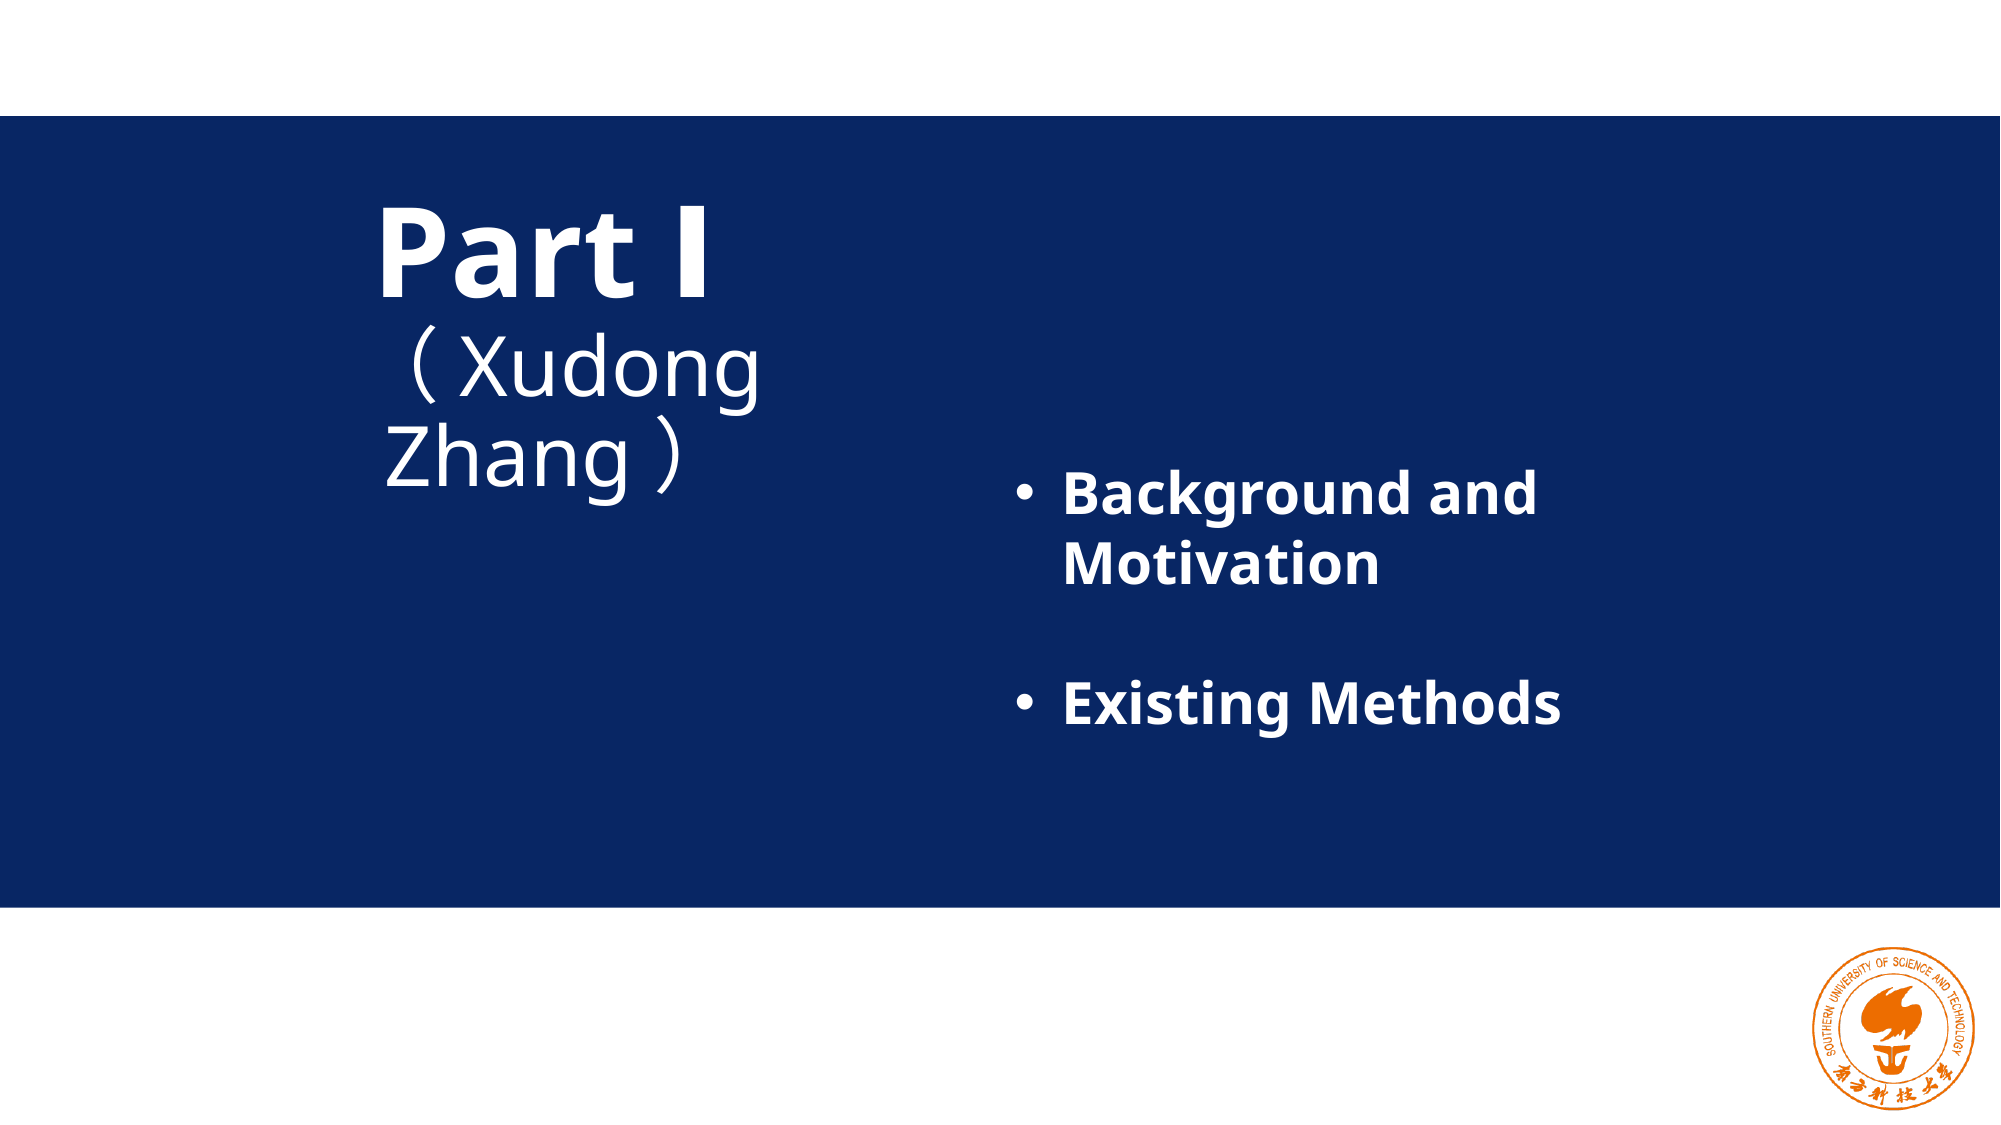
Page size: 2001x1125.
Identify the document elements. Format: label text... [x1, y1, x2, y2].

text_box Background and Motivation Existing Methods [999, 448, 1613, 744]
picture [1809, 944, 1979, 1113]
text_box [0, 115, 2000, 909]
title Part Ⅰ （Xudong Zhang） [176, 181, 945, 512]
